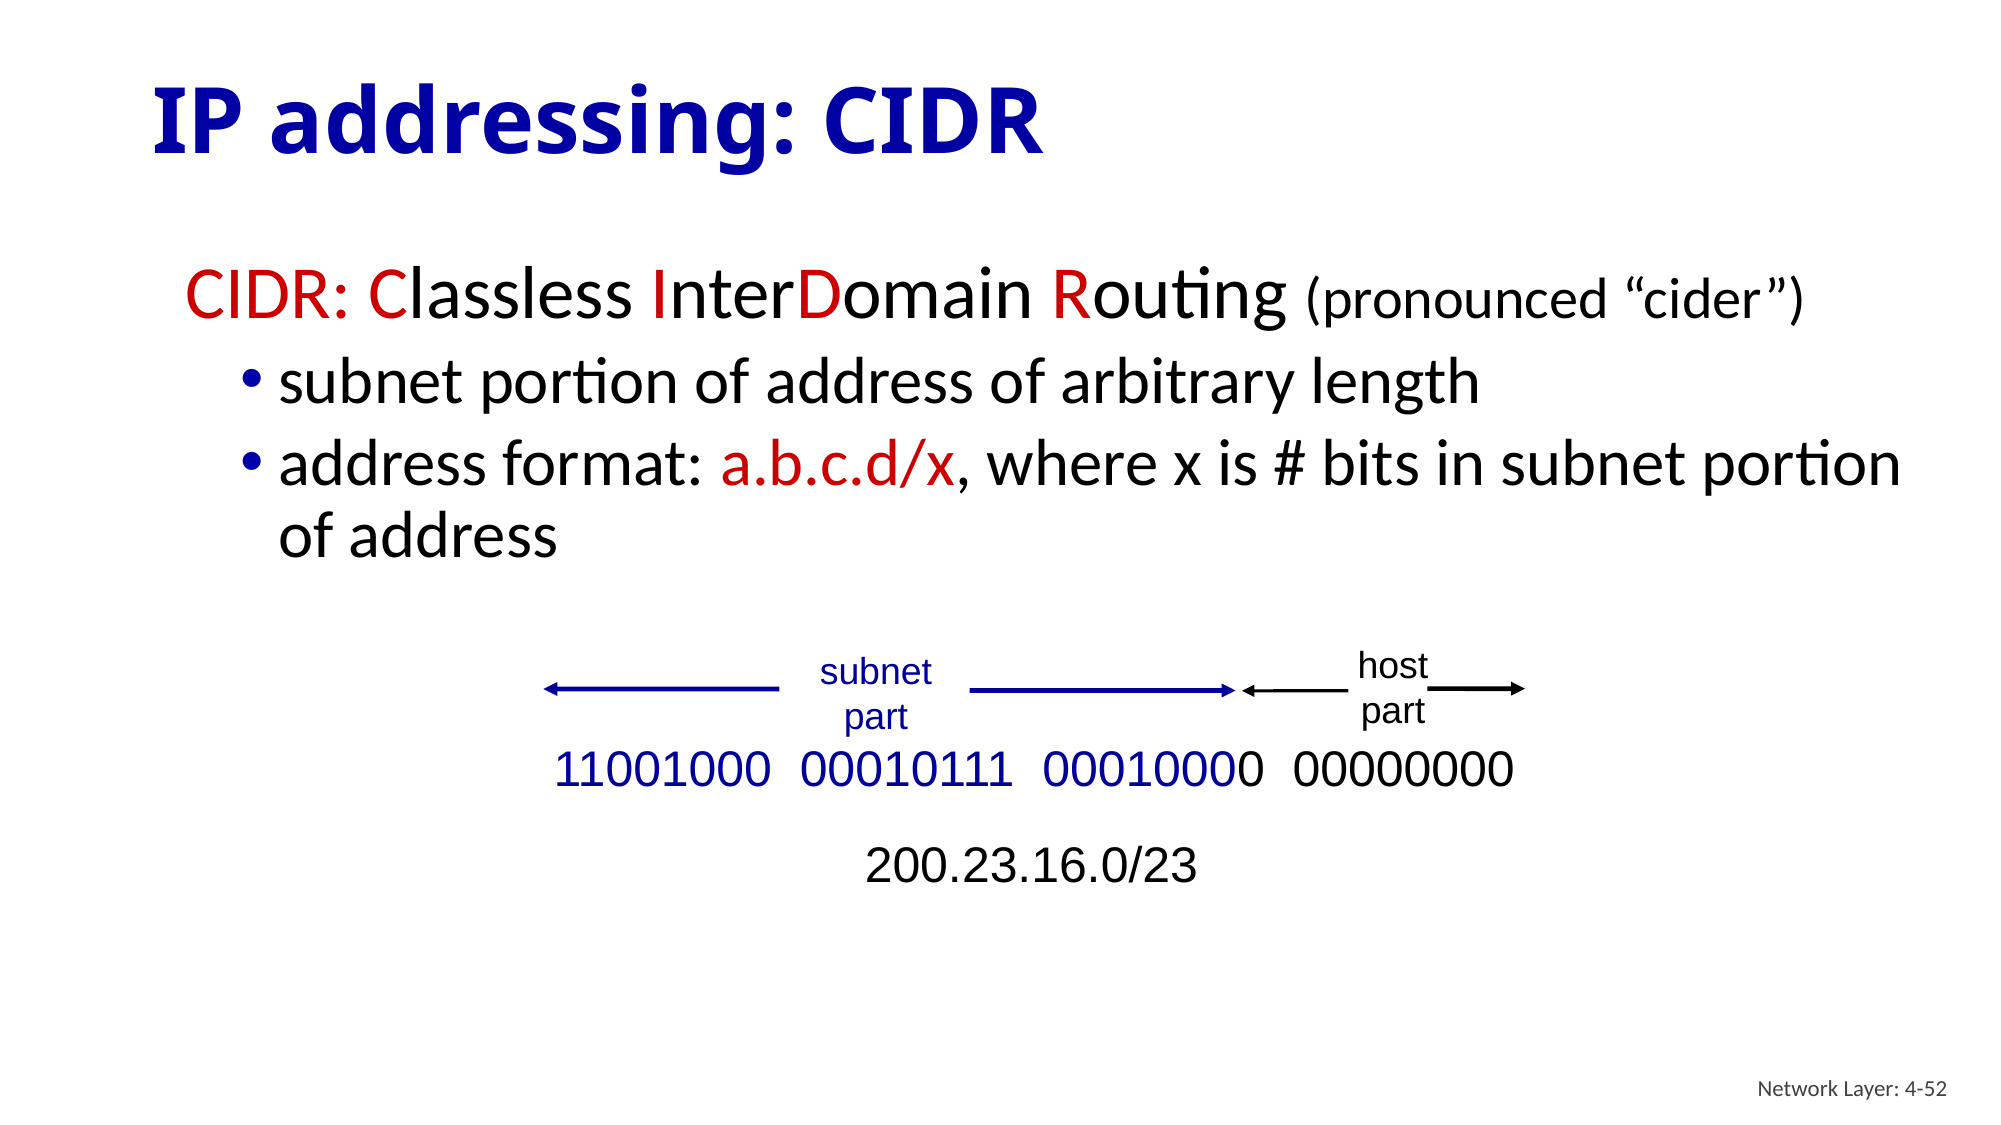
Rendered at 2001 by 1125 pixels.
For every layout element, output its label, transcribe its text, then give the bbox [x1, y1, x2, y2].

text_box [538, 633, 1530, 901]
text_box IP addressing: CIDR [137, 51, 1863, 198]
text_box Network Layer: 4-<number> [1512, 1056, 1963, 1117]
text_box CIDR: Classless InterDomain Routing (pronounced “cider”) subnet portion of address of arbitrary length address format: a.b.c.d/x, where x is # bits in subnet portion of address [149, 246, 1970, 588]
